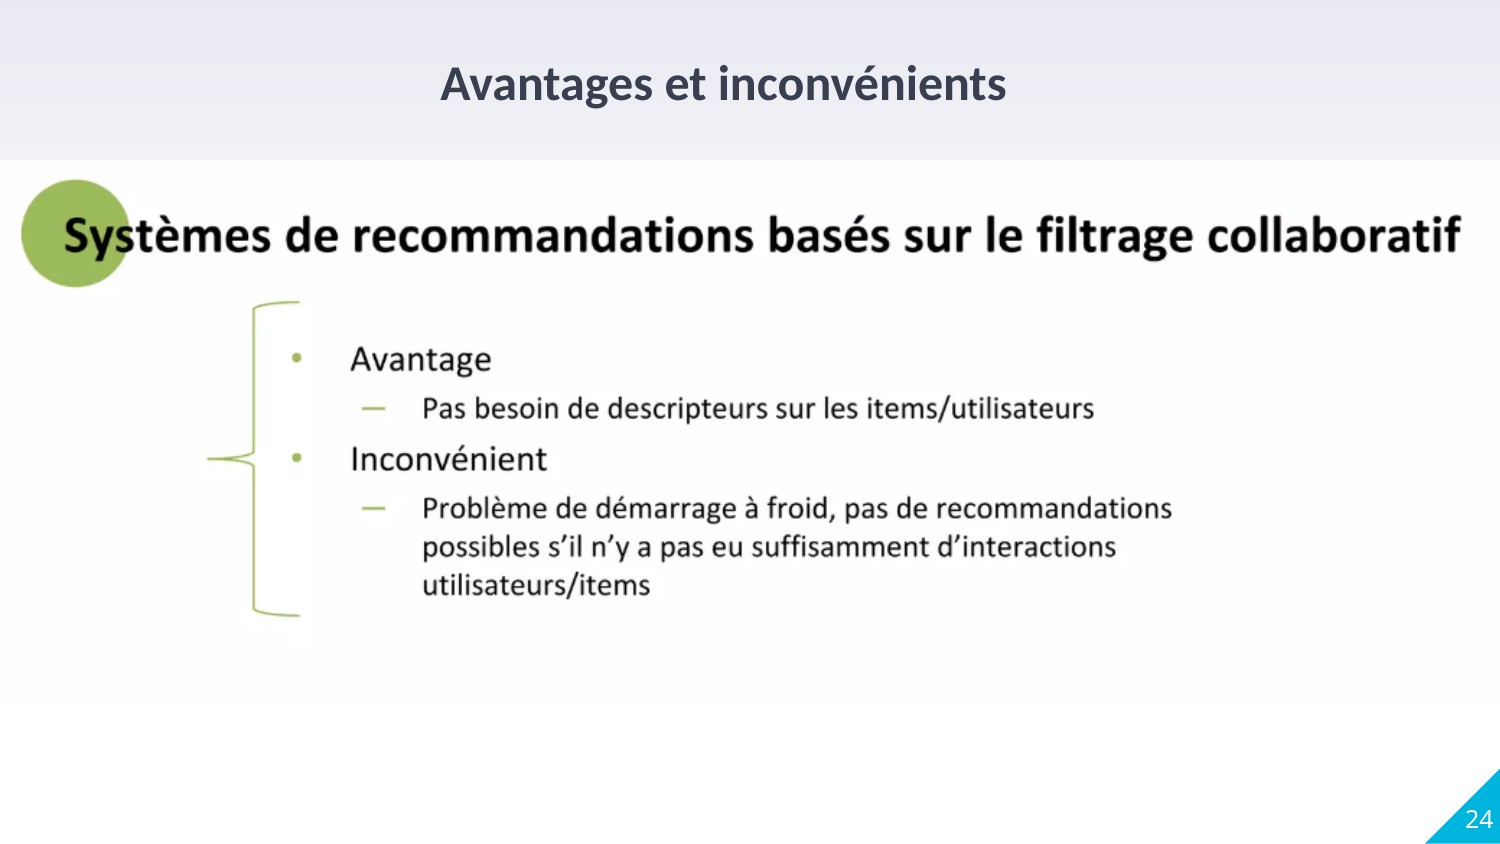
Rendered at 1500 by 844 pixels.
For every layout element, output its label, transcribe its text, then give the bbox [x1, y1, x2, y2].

slide_number 24 [1418, 760, 1494, 838]
text_box Avantages et inconvénients [425, 43, 1500, 118]
picture [0, 160, 1500, 705]
